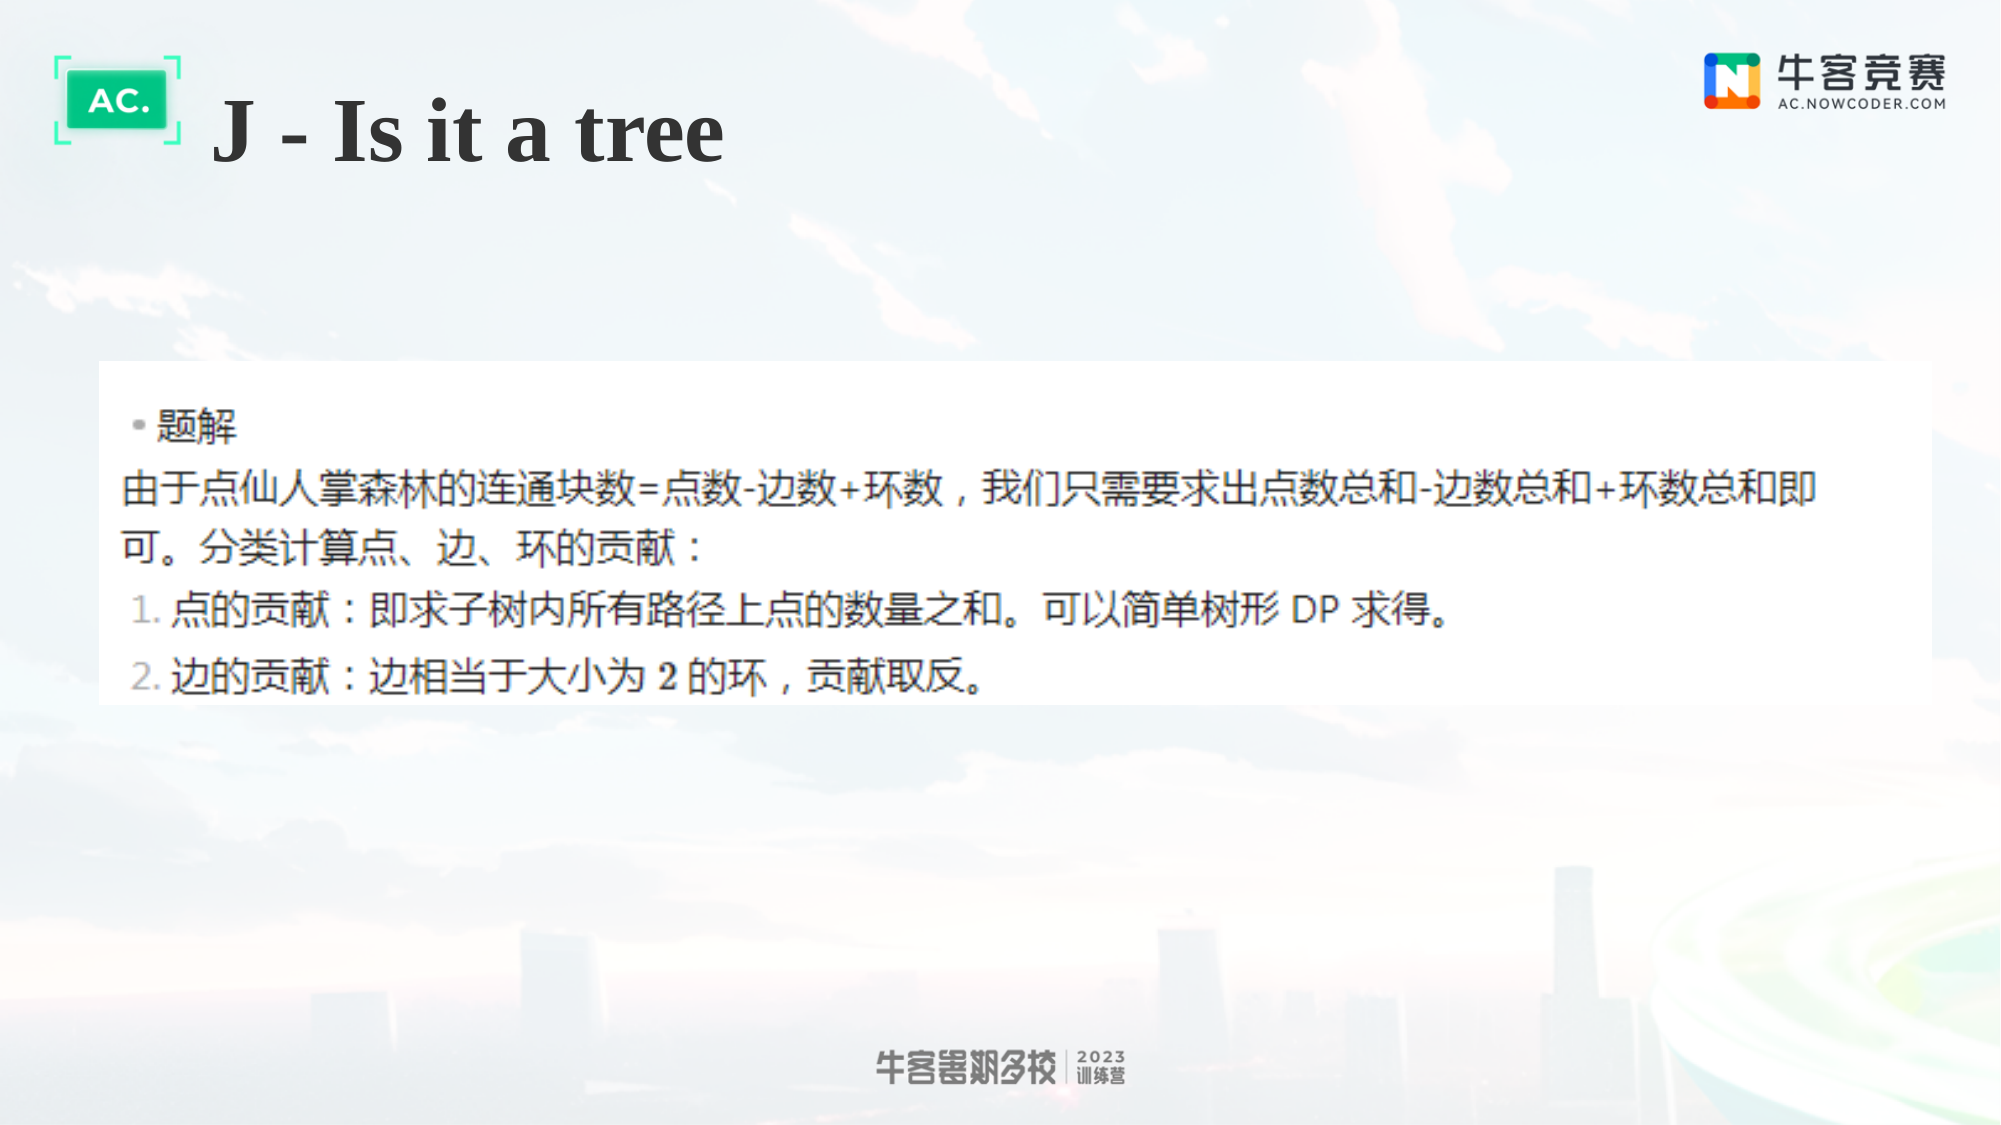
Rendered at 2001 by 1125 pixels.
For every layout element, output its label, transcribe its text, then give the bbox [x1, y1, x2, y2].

title J - Is it a tree [195, 59, 1653, 203]
picture [0, 0, 2001, 1125]
